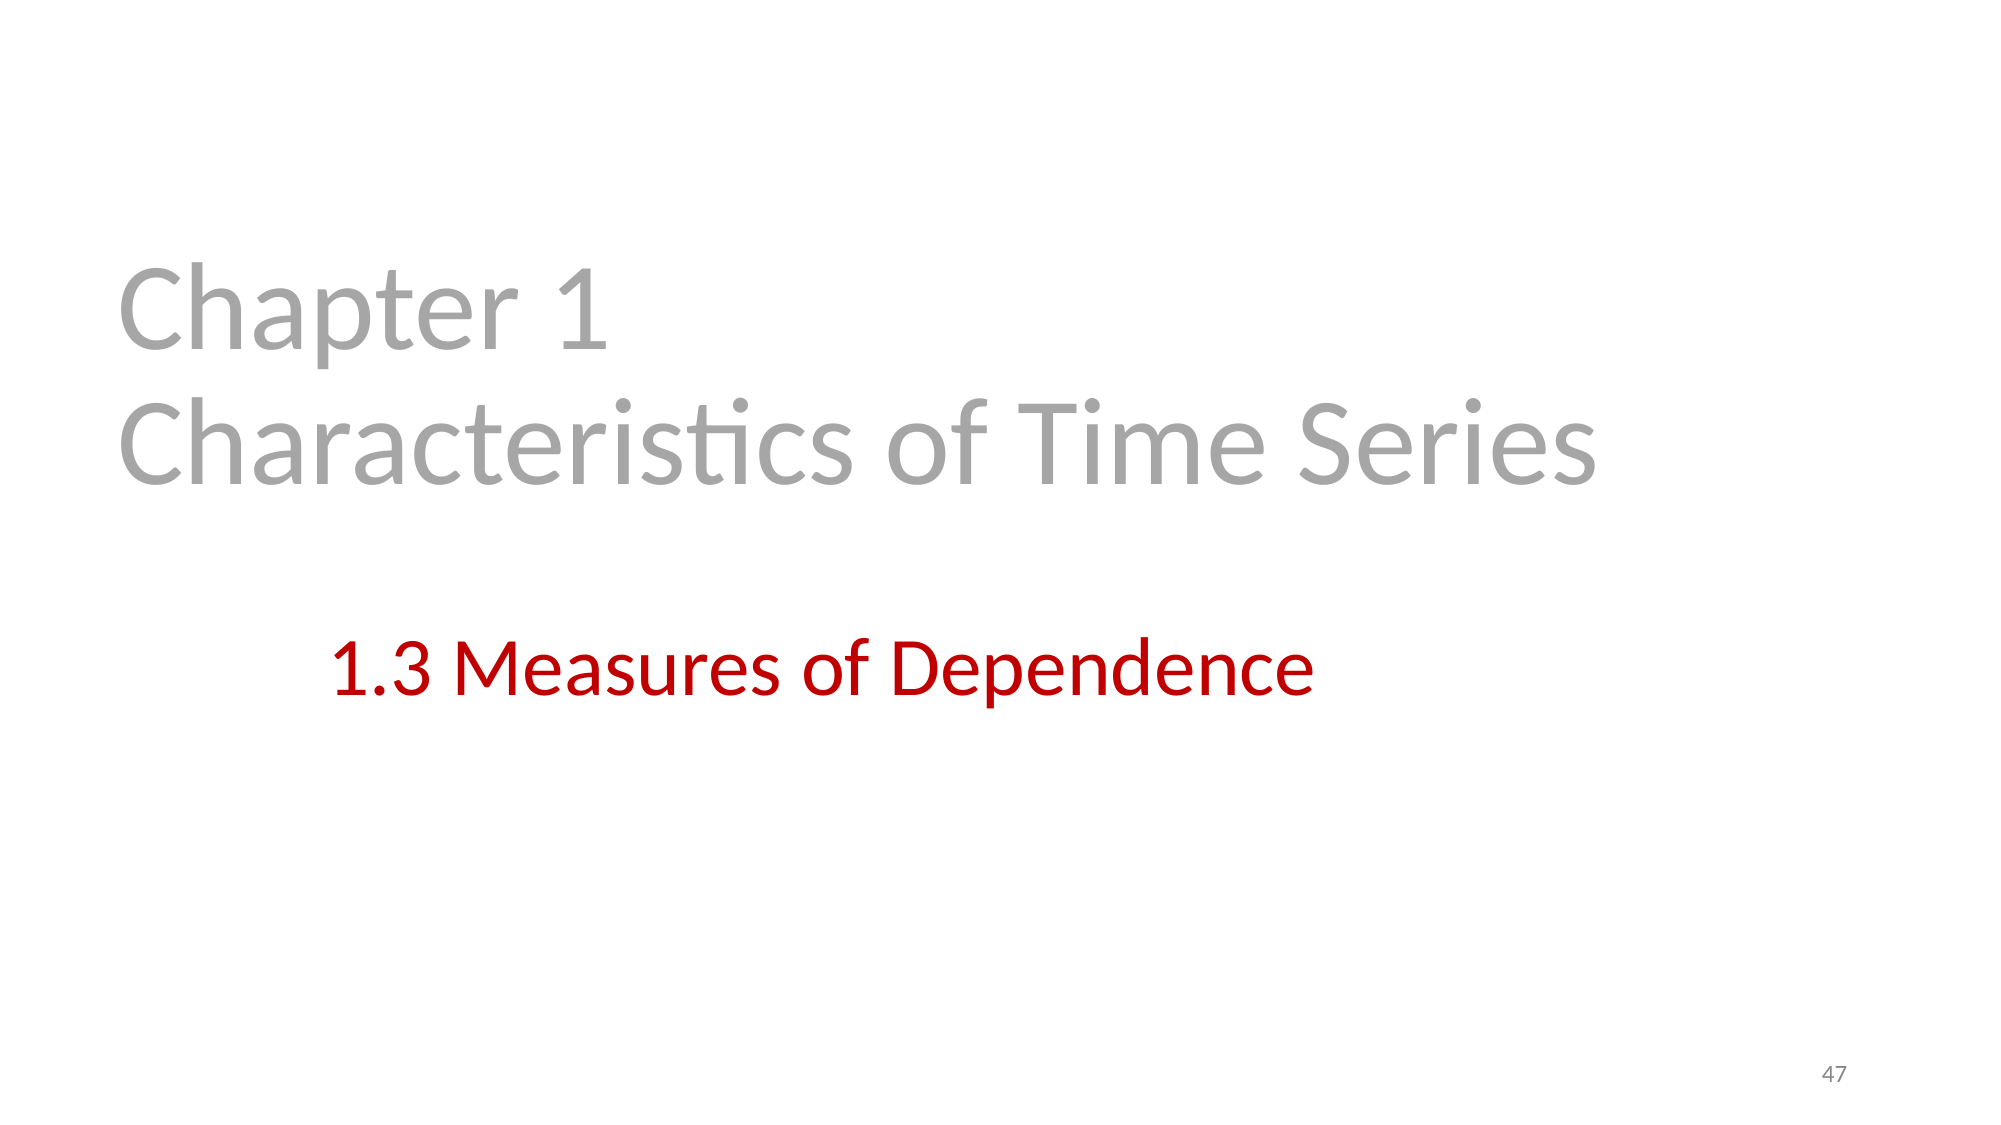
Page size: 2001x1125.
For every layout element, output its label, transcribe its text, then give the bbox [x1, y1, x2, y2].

list 1.3 Measures of Dependence [275, 616, 2000, 863]
slide_number 47 [1412, 1042, 1863, 1103]
title Chapter 1 Characteristics of Time Series [102, 204, 1828, 519]
